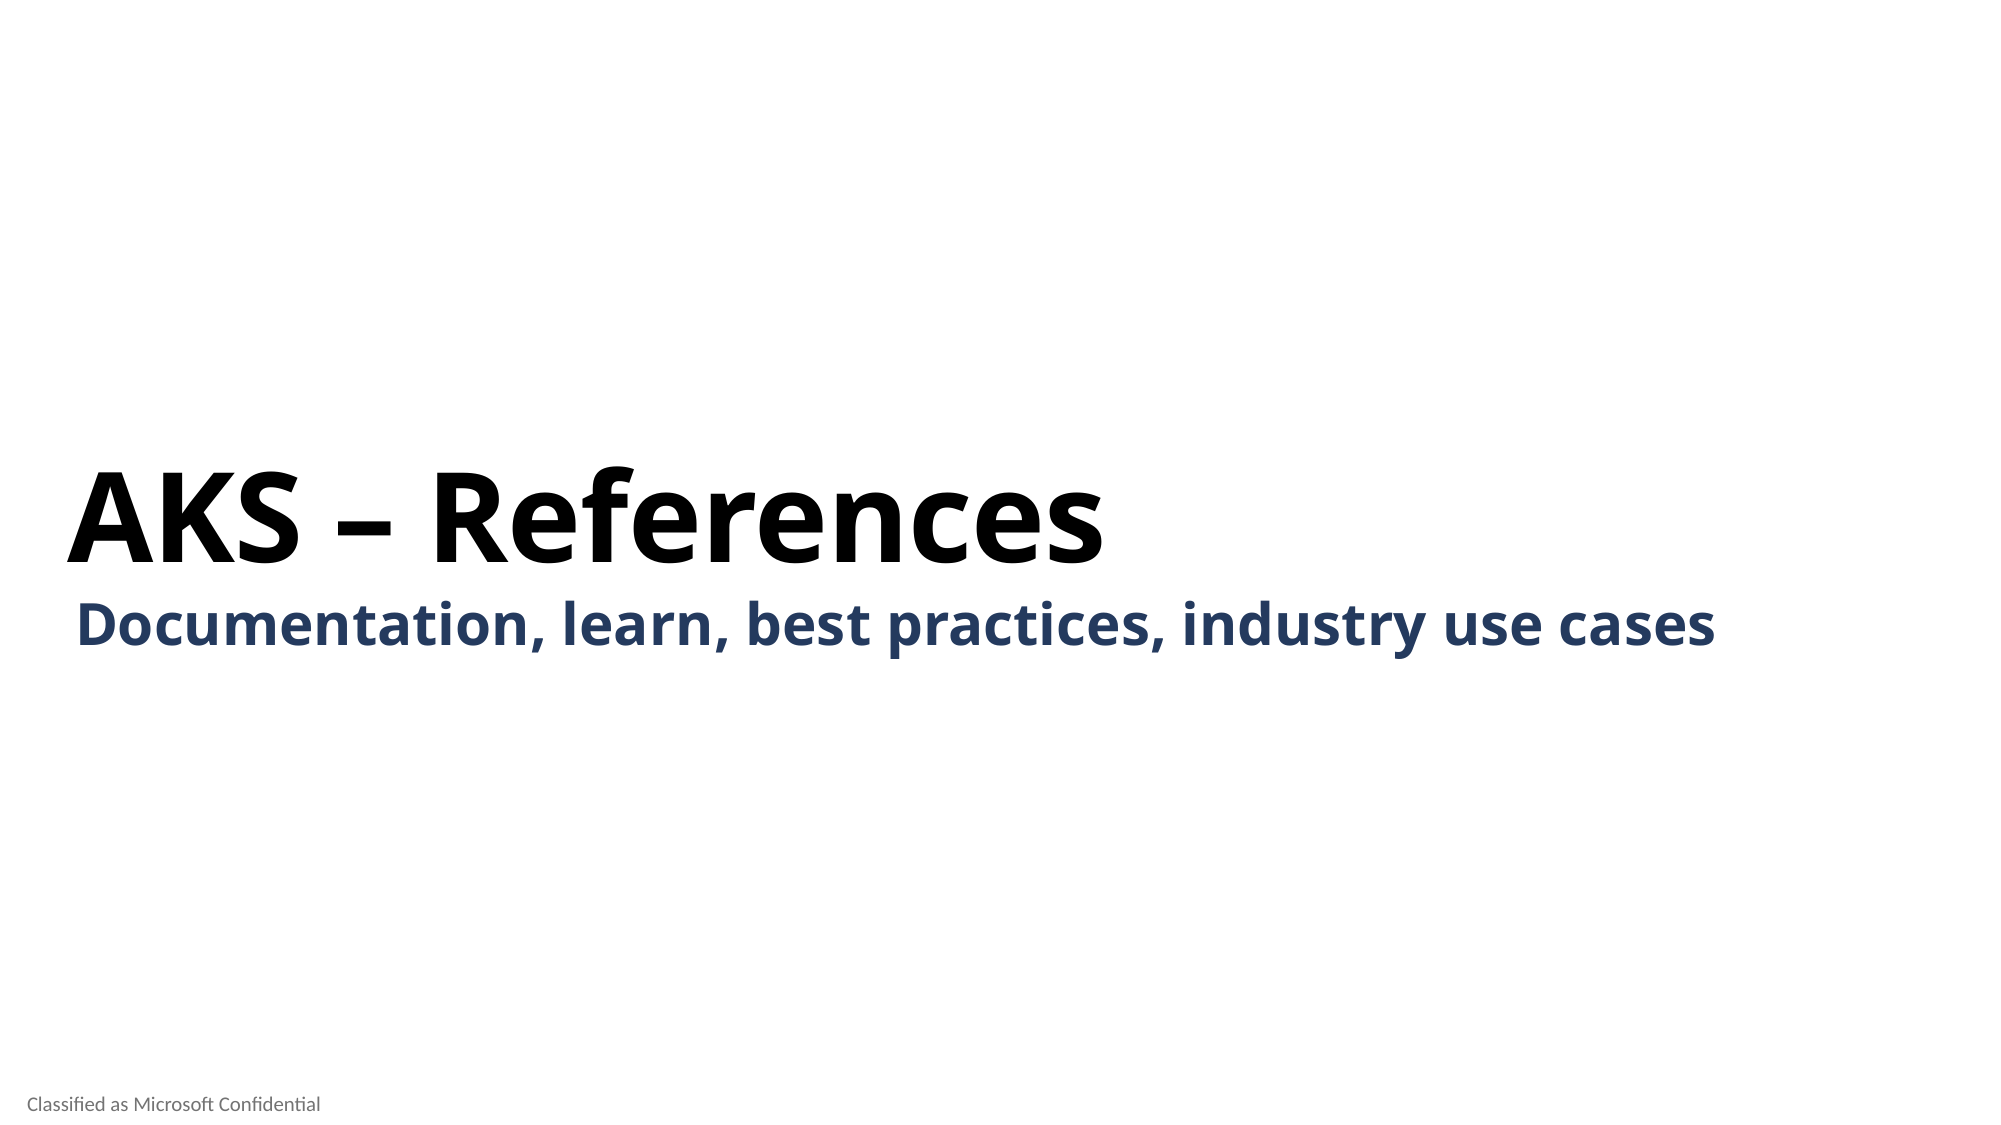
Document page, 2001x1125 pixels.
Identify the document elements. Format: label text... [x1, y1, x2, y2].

list Documentation, learn, best practices, industry use cases [75, 587, 1807, 658]
title AKS – References [67, 425, 1807, 588]
